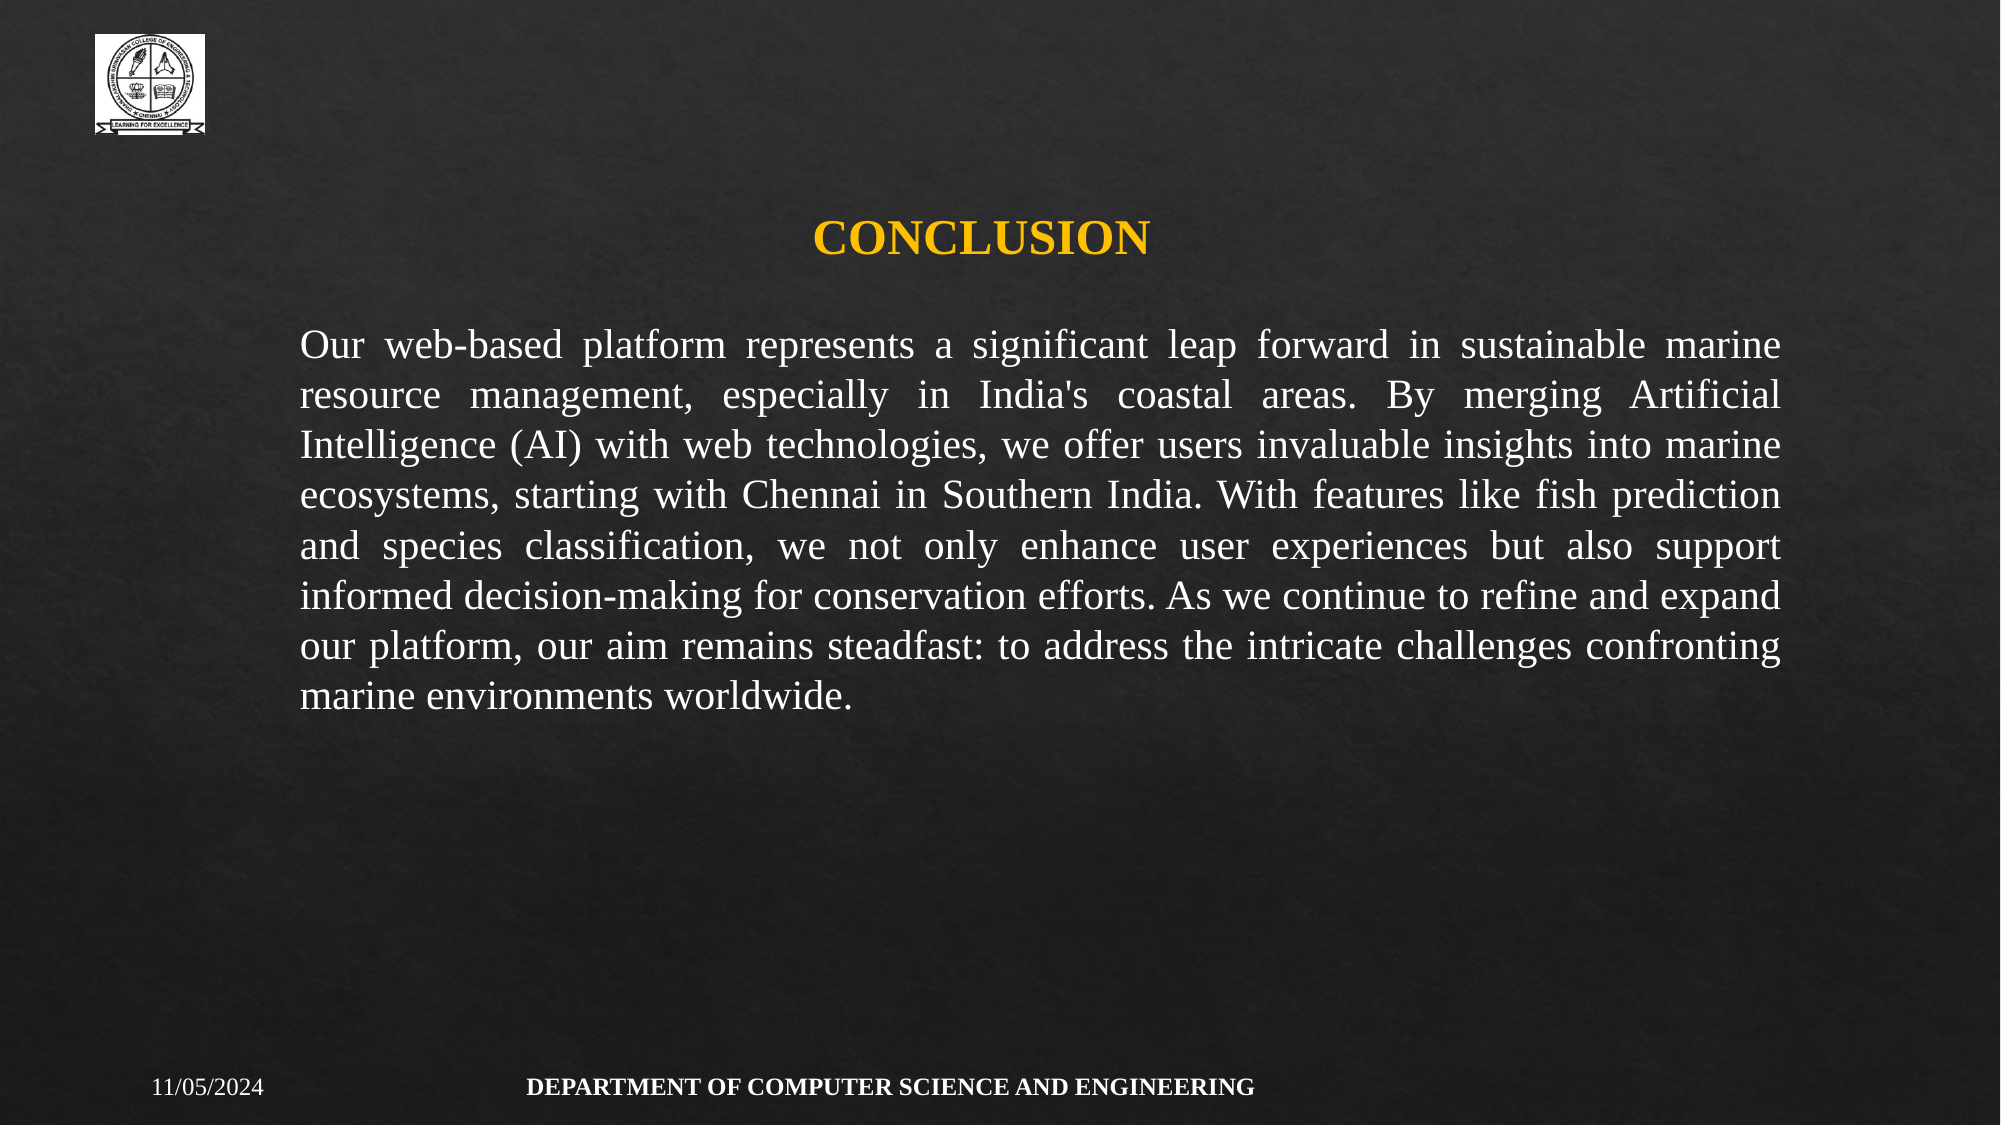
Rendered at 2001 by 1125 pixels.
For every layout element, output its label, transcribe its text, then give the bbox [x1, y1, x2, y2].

text_box Our web-based platform represents a significant leap forward in sustainable marine resource management, especially in India's coastal areas. By merging Artificial Intelligence (AI) with web technologies, we offer users invaluable insights into marine ecosystems, starting with Chennai in Southern India. With features like fish prediction and species classification, we not only enhance user experiences but also support informed decision-making for conservation efforts. As we continue to refine and expand our platform, our aim remains steadfast: to address the intricate challenges confronting marine environments worldwide. [284, 309, 1798, 725]
picture [95, 34, 205, 135]
text_box CONCLUSION [797, 197, 1798, 272]
